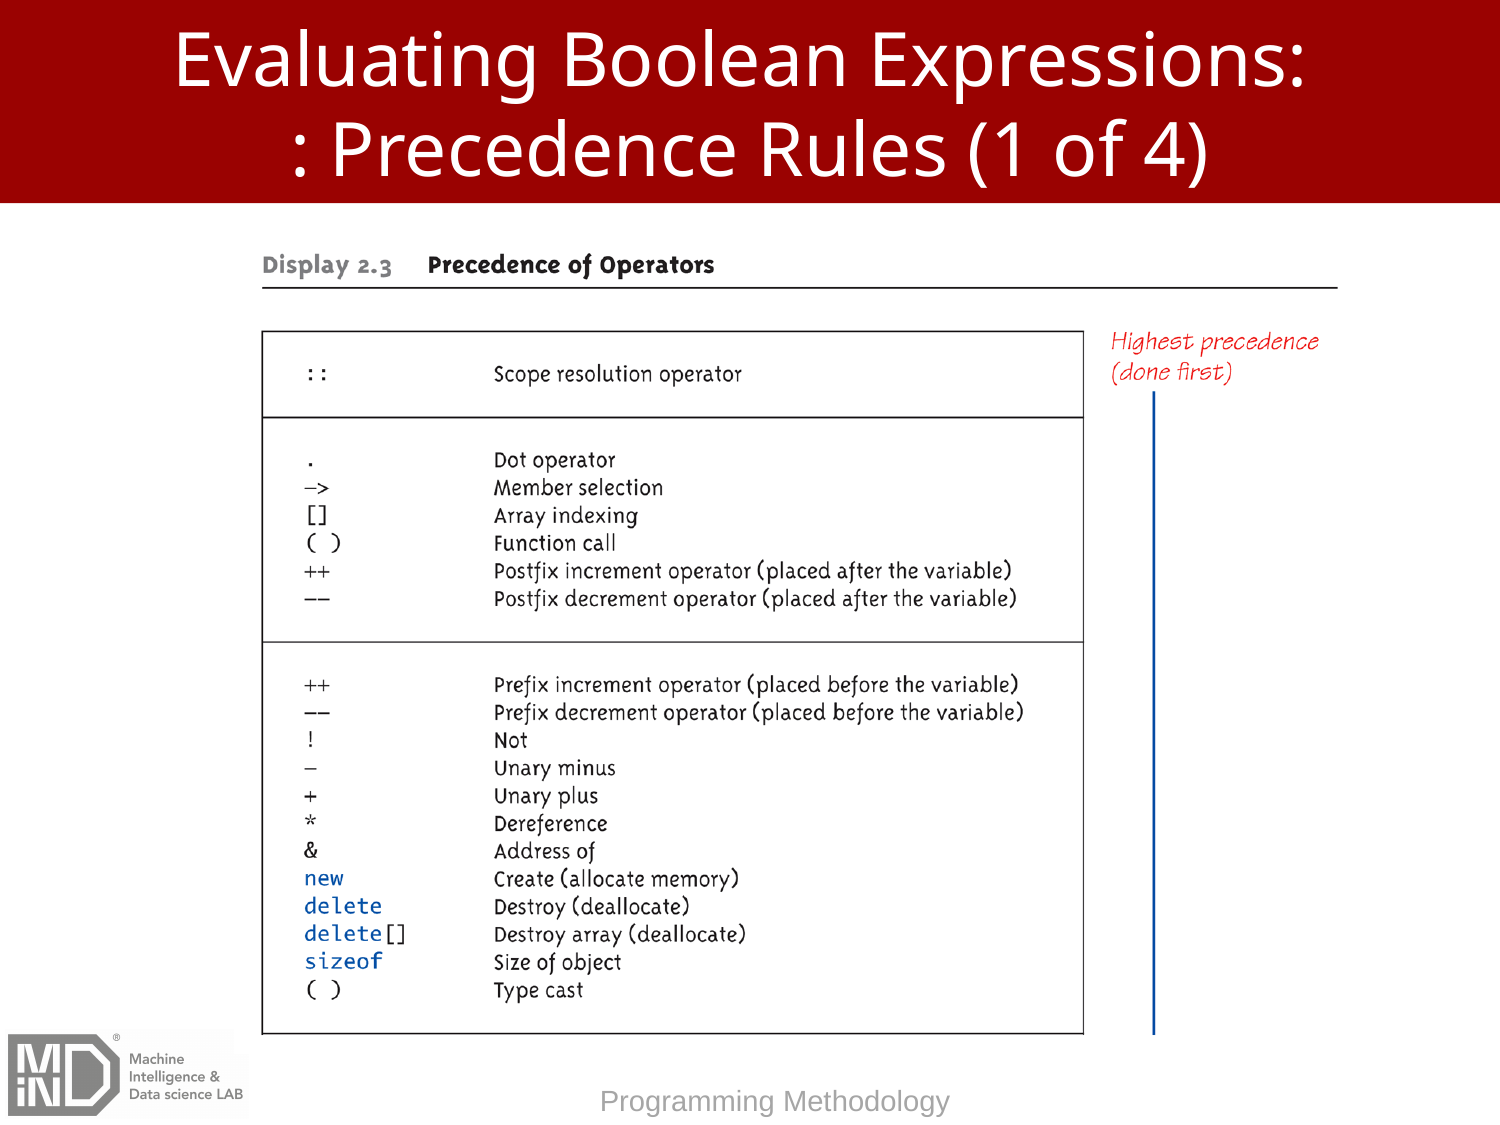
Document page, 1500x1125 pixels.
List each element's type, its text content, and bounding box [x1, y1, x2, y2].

picture [5, 233, 1364, 1119]
title Evaluating Boolean Expressions: : Precedence Rules (1 of 4) [0, 0, 1500, 204]
